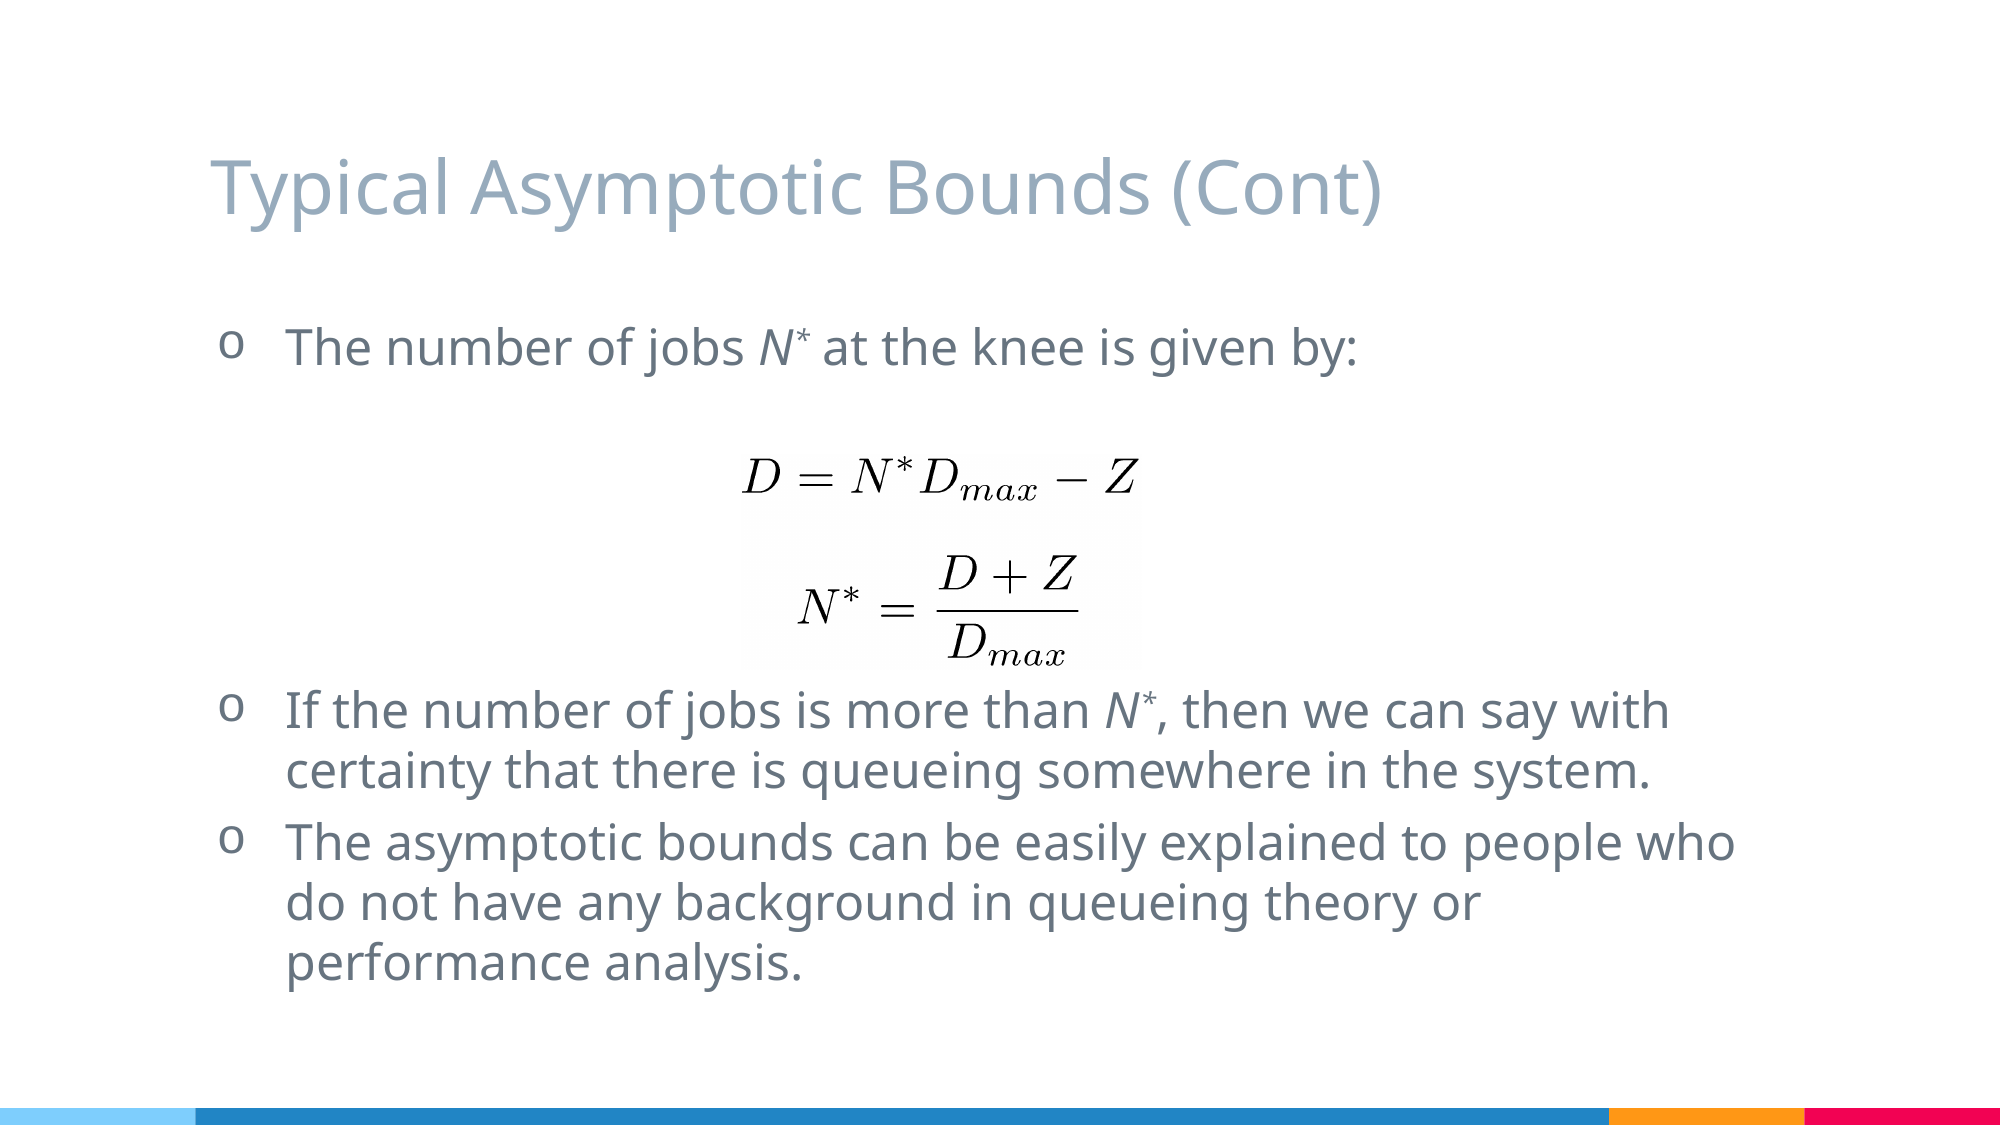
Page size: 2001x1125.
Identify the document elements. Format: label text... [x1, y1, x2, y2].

title Typical Asymptotic Bounds (Cont) [195, 57, 1805, 245]
picture [741, 454, 1142, 671]
list The number of jobs N* at the knee is given by: If the number of jobs is more than N*, then we can say with certainty that there is queueing somewhere in the system. The asymptotic bounds can be easily explained to people who do not have any background in queueing theory or performance analysis. [195, 300, 1805, 1078]
